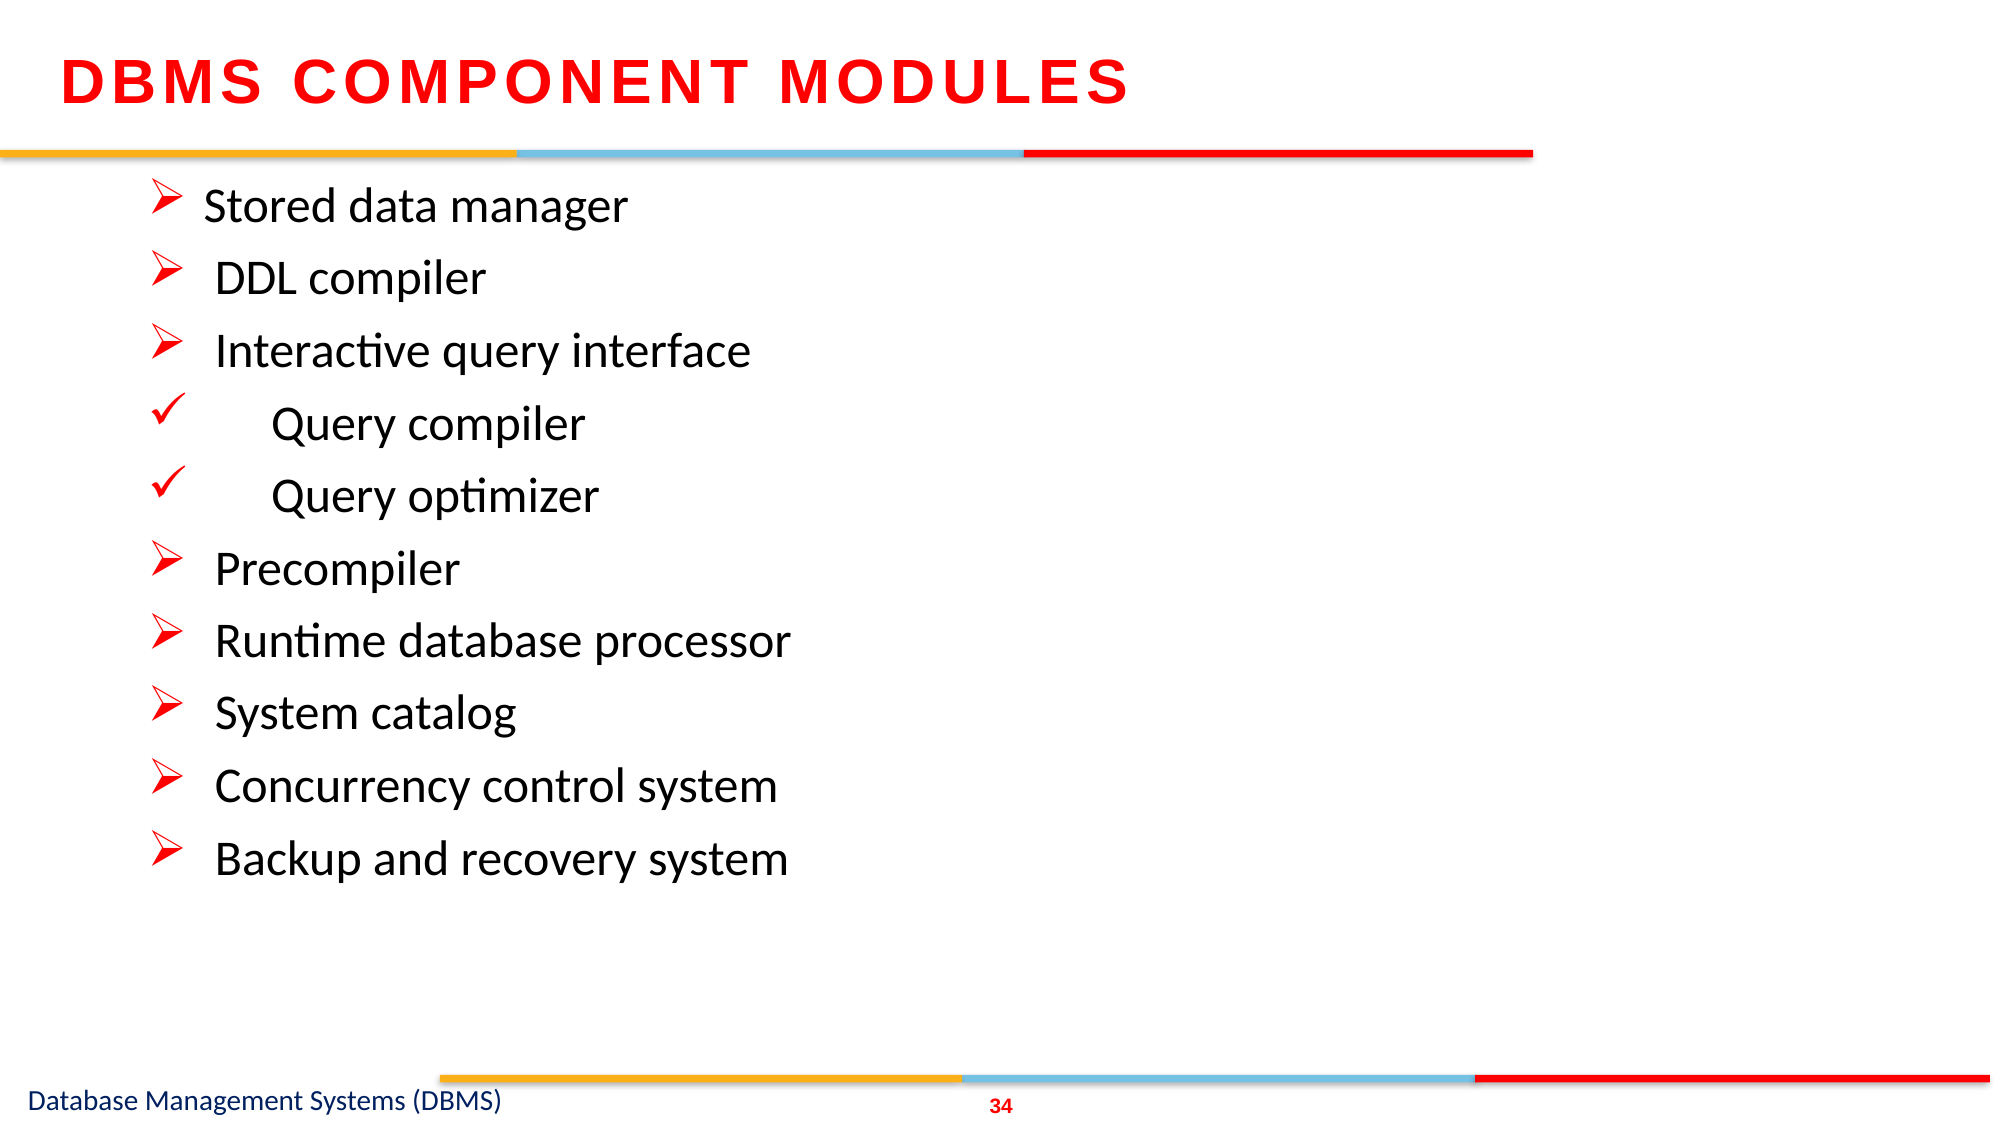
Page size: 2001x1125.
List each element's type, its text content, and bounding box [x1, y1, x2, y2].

list Stored data manager DDL compiler Interactive query interface Query compiler Query optimizer Precompiler Runtime database processor System catalog Concurrency control system Backup and recovery system [147, 164, 1920, 1065]
list DBMS COMPONENT MODULES [60, 15, 1490, 143]
